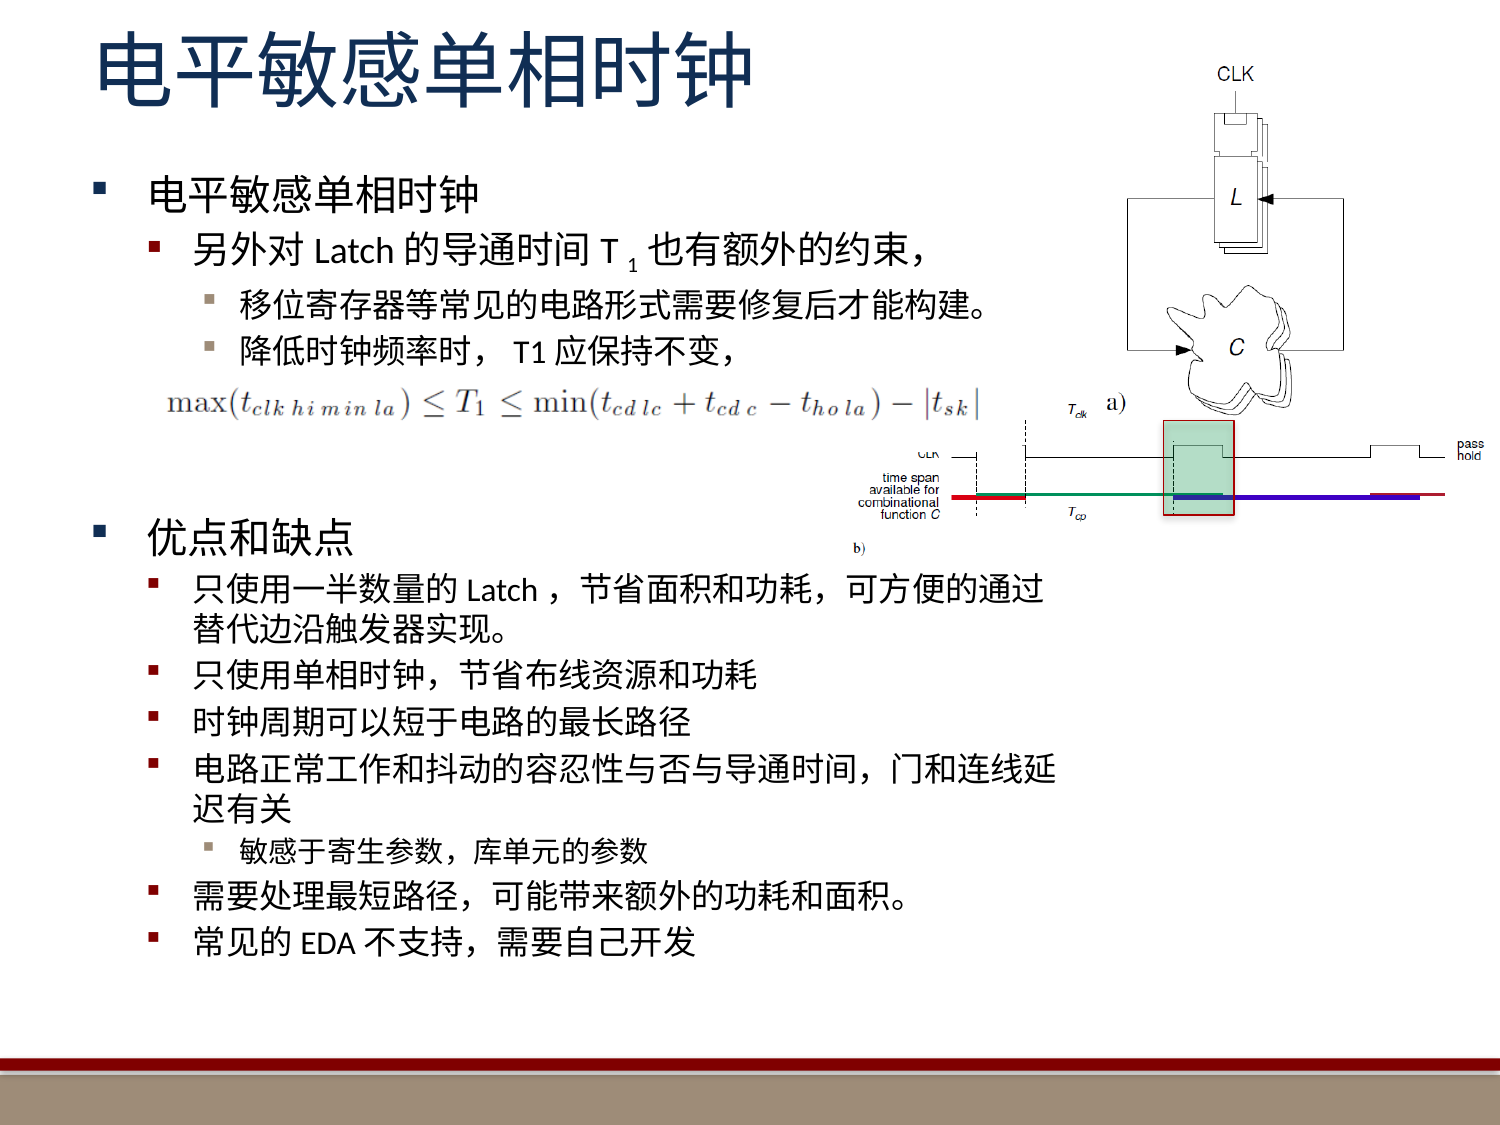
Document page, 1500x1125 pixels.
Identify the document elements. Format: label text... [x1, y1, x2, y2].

title 电平敏感单相时钟 [74, 0, 1426, 138]
list 电平敏感单相时钟 另外对Latch的导通时间T 1也有额外的约束， 移位寄存器等常见的电路形式需要修复后才能构建。 降低时钟频率时，T1应保持不变， 优点和缺点 只使用一半数量的Latch，节省面积和功耗，可方便的通过替代边沿触发器实现。 只使用单相时钟，节省布线资源和功耗 时钟周期可以短于电路的最长路径 电路正常工作和抖动的容忍性与否与导通时间，门和连线延迟有关 敏感于寄生参数，库单元的参数 需要处理最短路径，可能带来额外的功耗和面积。 常见的EDA不支持，需要自己开发 [74, 160, 1093, 1036]
picture [147, 42, 1500, 563]
